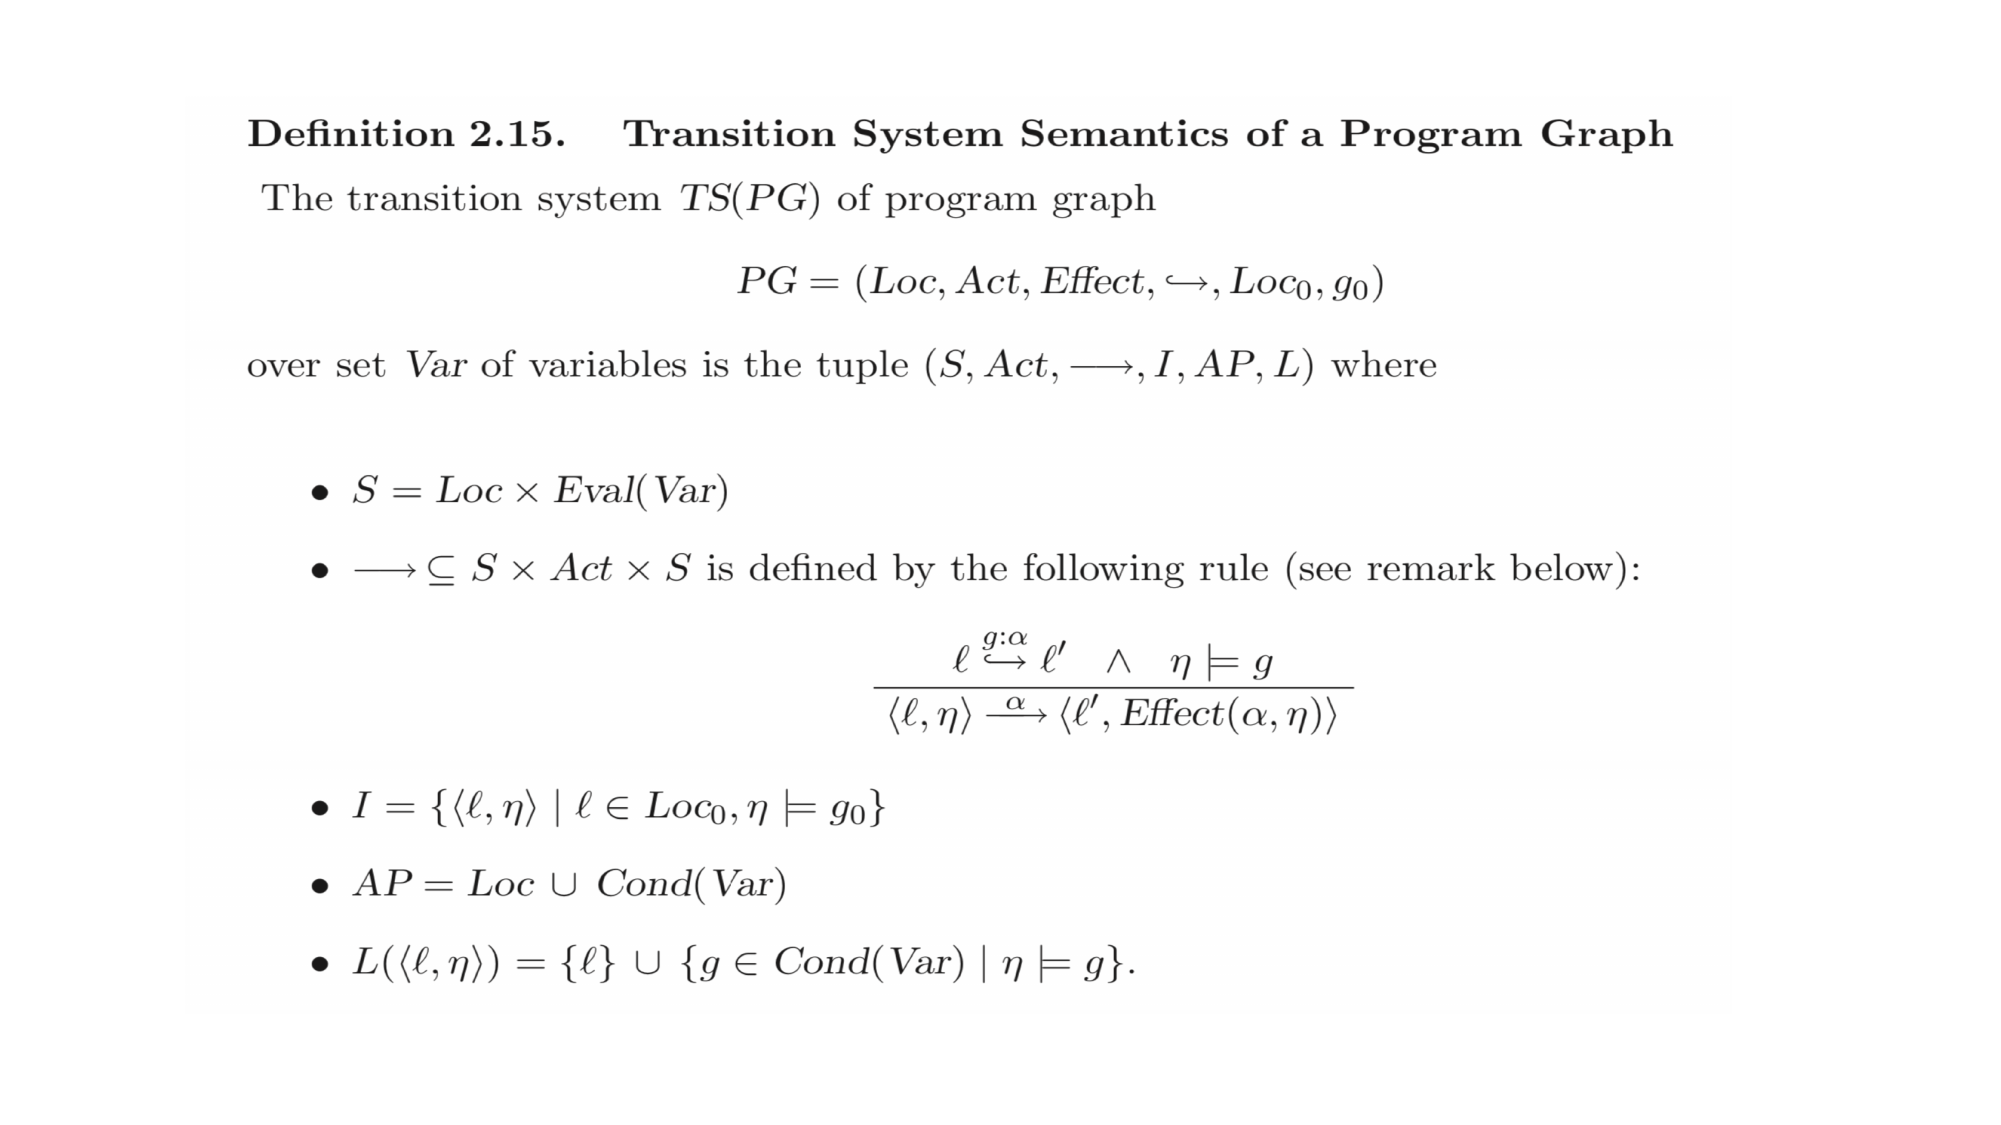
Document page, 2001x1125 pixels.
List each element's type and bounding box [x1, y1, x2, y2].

list [185, 96, 1732, 1014]
